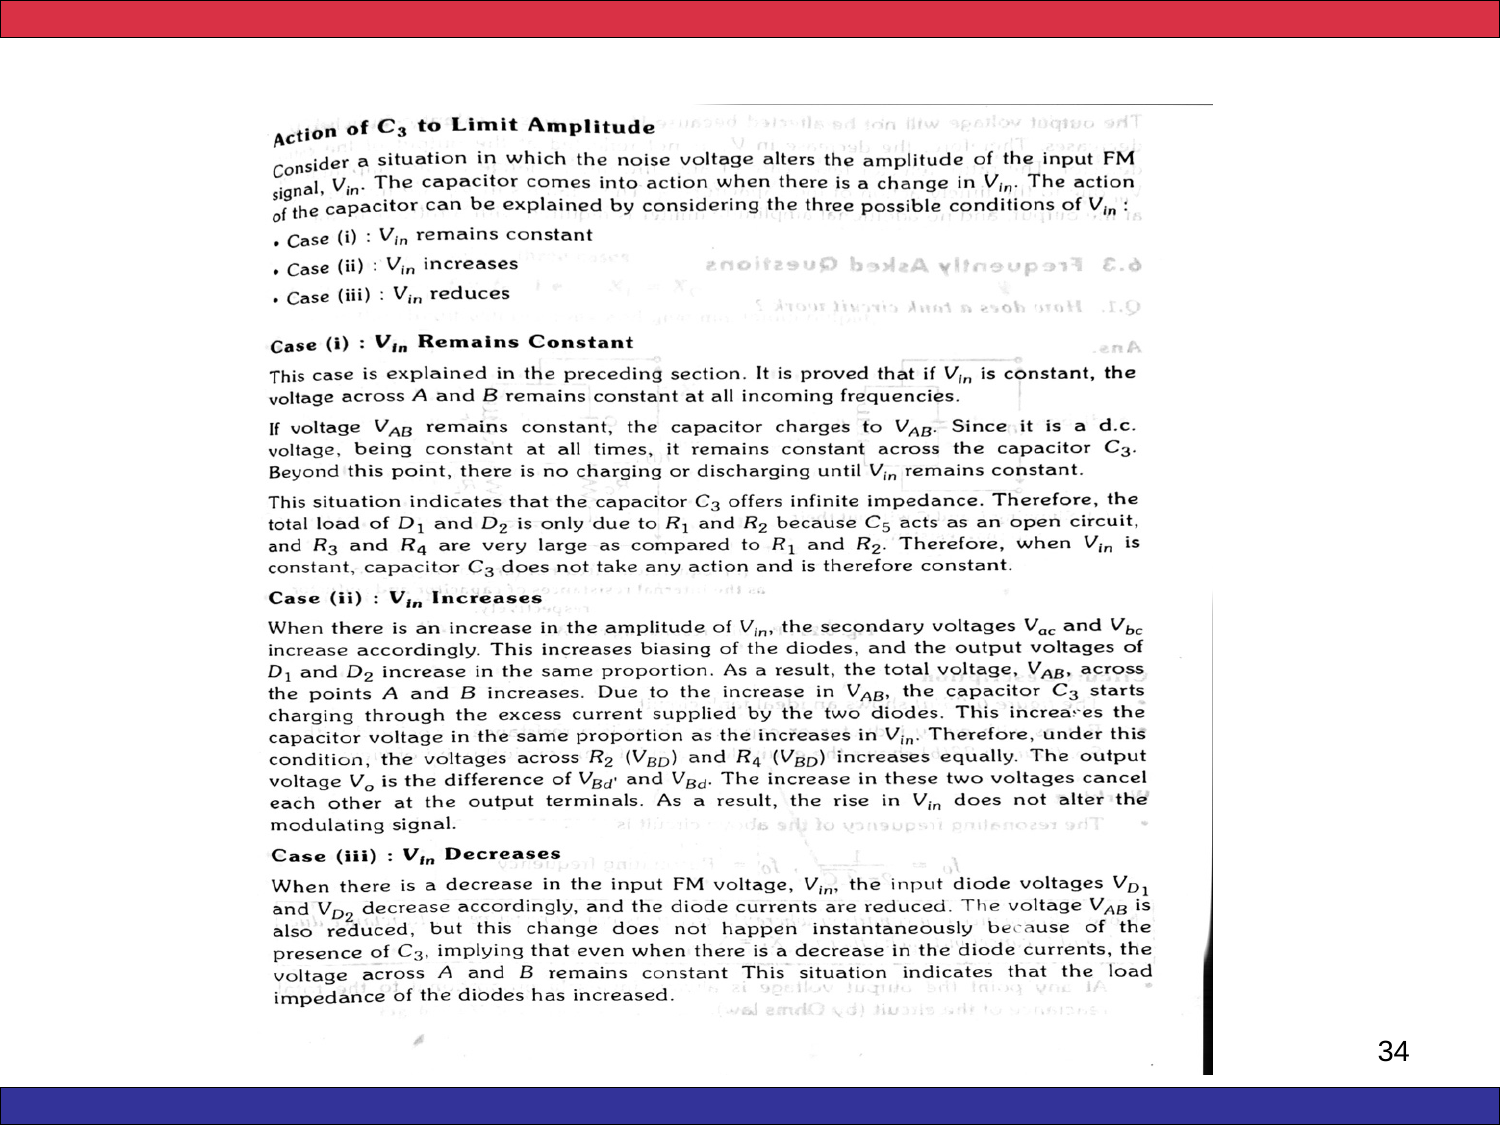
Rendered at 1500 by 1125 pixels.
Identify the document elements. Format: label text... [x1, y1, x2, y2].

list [249, 104, 1213, 1075]
slide_number 34 [1074, 1024, 1425, 1103]
